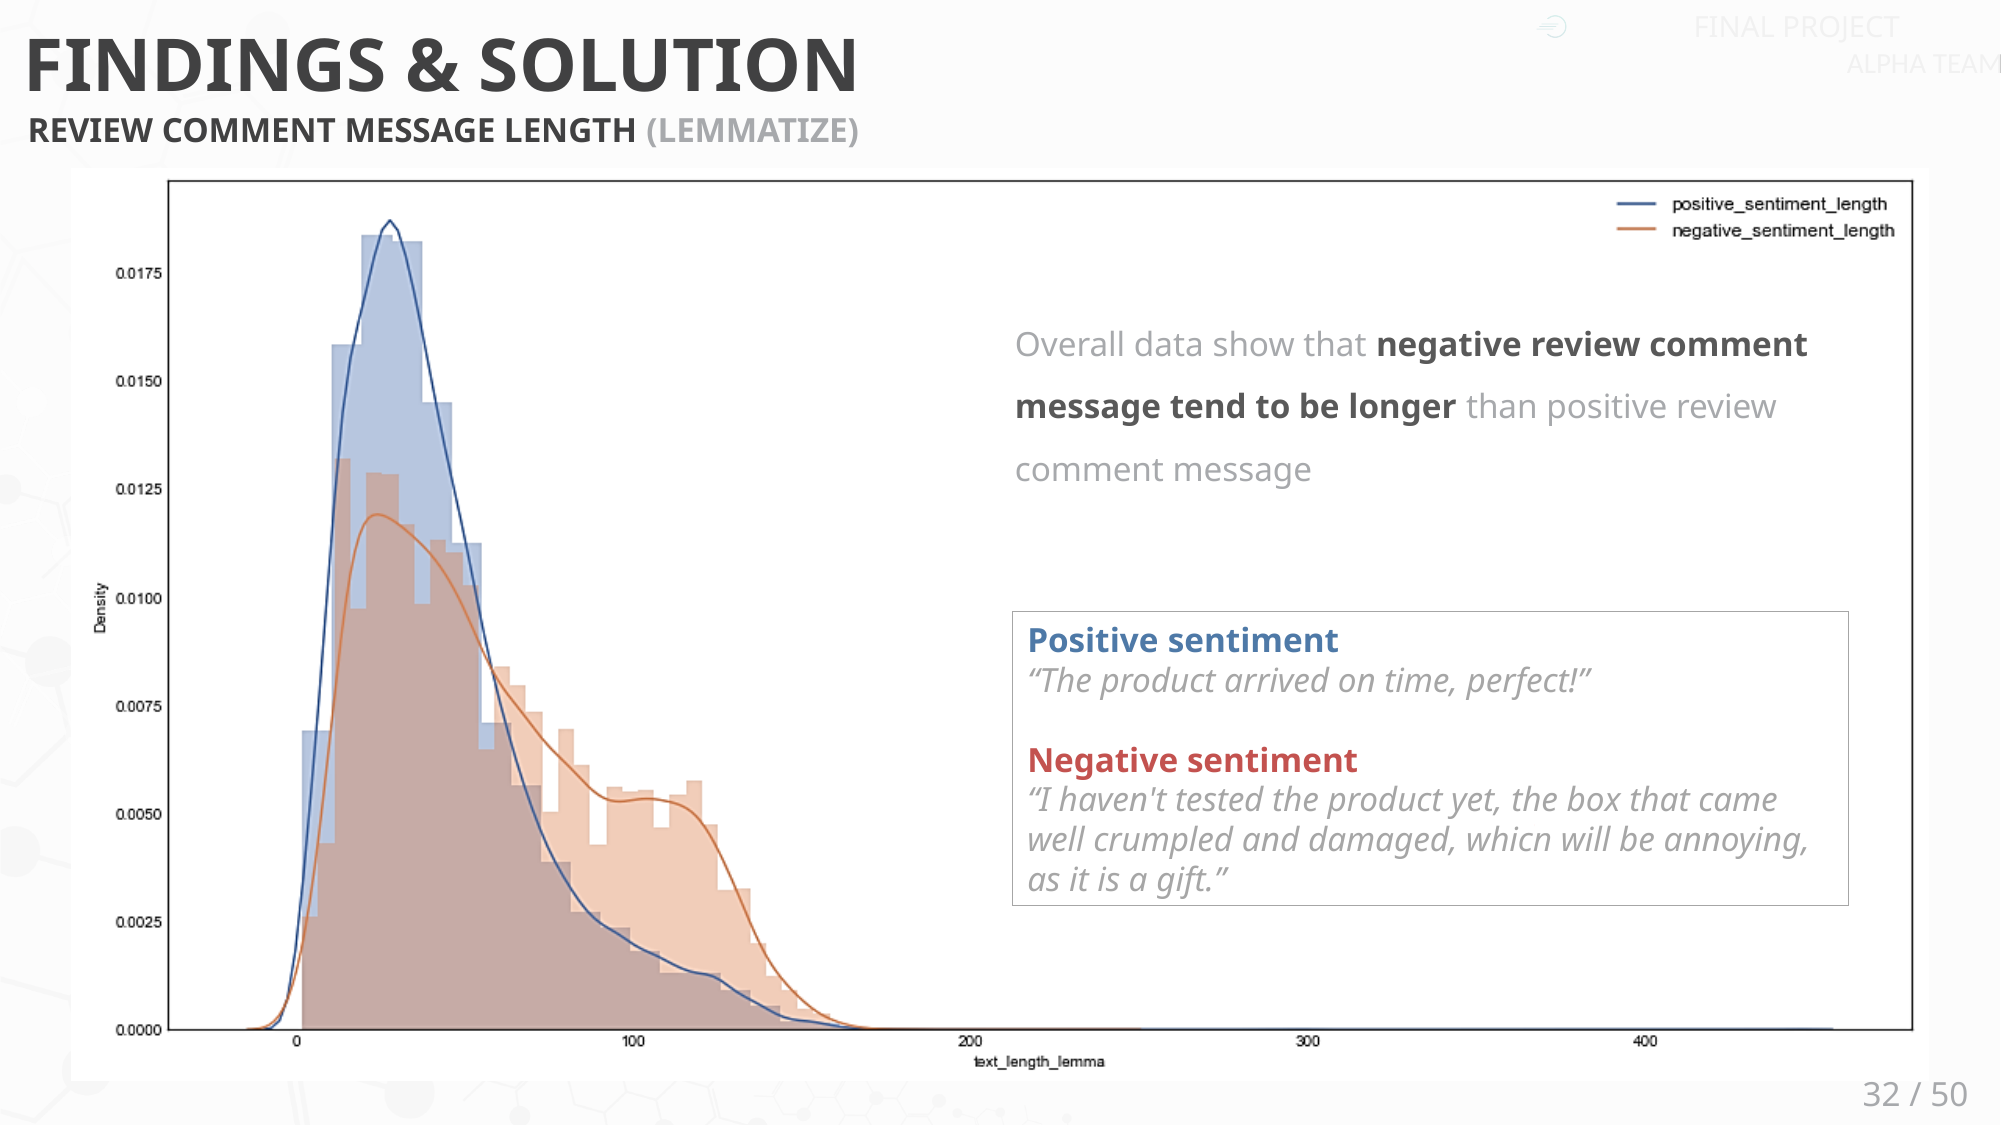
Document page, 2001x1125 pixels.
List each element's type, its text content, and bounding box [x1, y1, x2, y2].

picture [70, 167, 1930, 1081]
text_box FINDINGS & SOLUTION [8, 11, 1879, 114]
text_box REVIEW COMMENT MESSAGE LENGTH (LEMMATIZE) [12, 81, 1919, 157]
